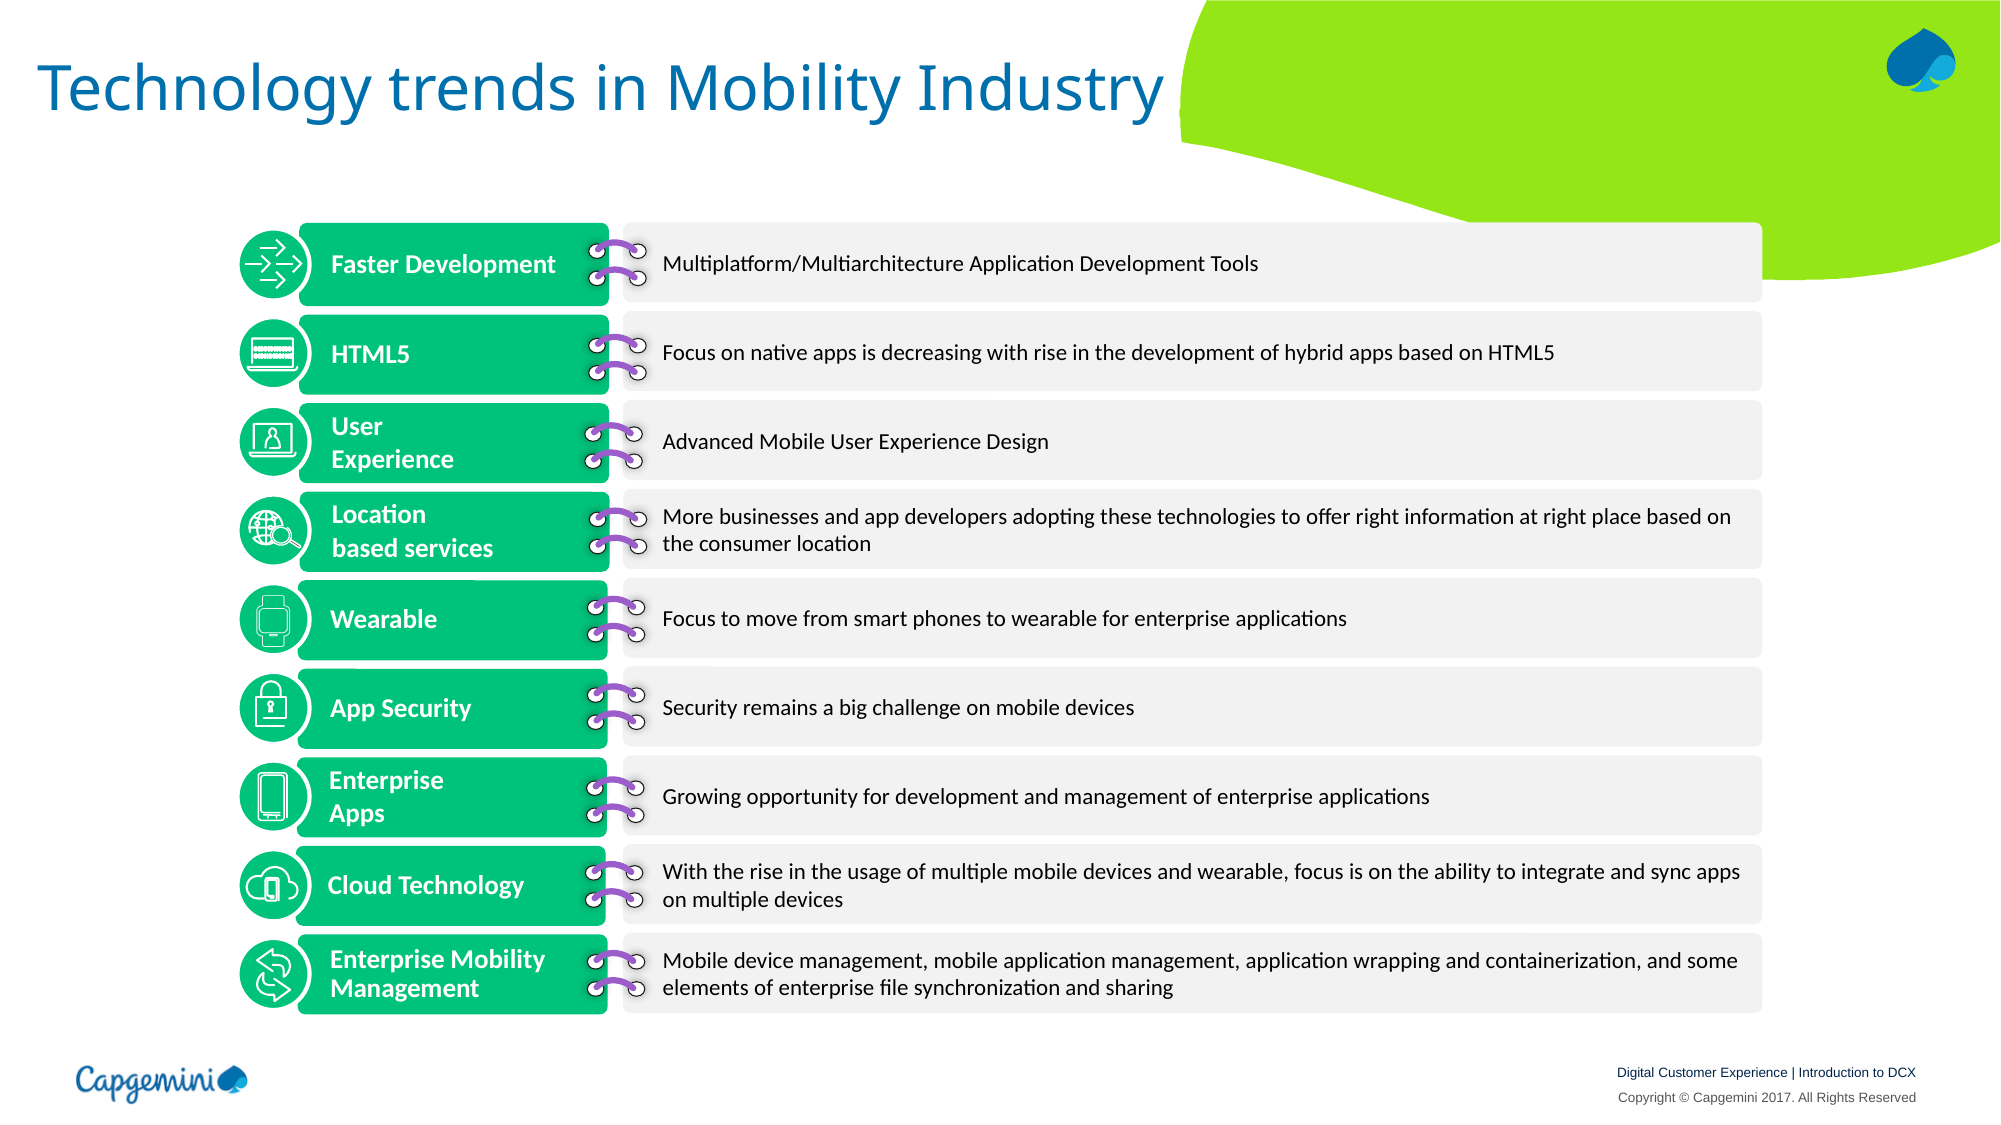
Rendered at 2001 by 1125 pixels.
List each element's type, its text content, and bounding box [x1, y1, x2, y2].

text_box Growing opportunity for development and management of enterprise applications [647, 755, 1763, 836]
text_box More businesses and app developers adopting these technologies to offer right information at right place based on the consumer location [647, 488, 1763, 569]
text_box [277, 256, 302, 272]
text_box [247, 338, 298, 371]
text_box [237, 937, 310, 1011]
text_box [257, 949, 291, 1002]
text_box User Experience [299, 403, 584, 484]
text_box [255, 681, 286, 727]
text_box [260, 272, 285, 288]
text_box Enterprise Apps [296, 757, 584, 838]
text_box Cloud Technology [295, 845, 584, 926]
title Technology trends in Mobility Industry [37, 0, 1169, 182]
text_box Faster Development [299, 222, 609, 307]
text_box Mobile device management, mobile application management, application wrapping and containerization, and some elements of enterprise file synchronization and sharing [647, 932, 1763, 1014]
text_box Focus to move from smart phones to wearable for enterprise applications [647, 577, 1763, 658]
text_box Enterprise Mobility Management [297, 934, 584, 1015]
text_box HTML5 [299, 314, 584, 395]
text_box [237, 583, 310, 656]
text_box [237, 405, 310, 478]
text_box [249, 510, 301, 549]
text_box Location based services [299, 491, 584, 572]
picture [251, 591, 295, 648]
text_box With the rise in the usage of multiple mobile devices and wearable, focus is on the ability to integrate and sync apps on multiple devices [647, 844, 1763, 925]
text_box [237, 760, 310, 833]
text_box [237, 228, 310, 301]
text_box [237, 671, 310, 744]
text_box [262, 256, 270, 272]
text_box [260, 240, 285, 256]
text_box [258, 772, 287, 821]
text_box [237, 494, 310, 567]
text_box [237, 317, 310, 390]
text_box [246, 867, 298, 901]
text_box Security remains a big challenge on mobile devices [647, 666, 1763, 747]
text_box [584, 243, 647, 1031]
text_box Multiplatform/Multiarchitecture Application Development Tools [623, 222, 1763, 303]
text_box Focus on native apps is decreasing with rise in the development of hybrid apps based on HTML5 [647, 311, 1763, 392]
text_box Wearable [297, 580, 584, 661]
text_box [237, 849, 310, 922]
text_box App Security [297, 668, 584, 749]
text_box Advanced Mobile User Experience Design [647, 399, 1763, 481]
picture [75, 1064, 248, 1105]
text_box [249, 423, 296, 457]
